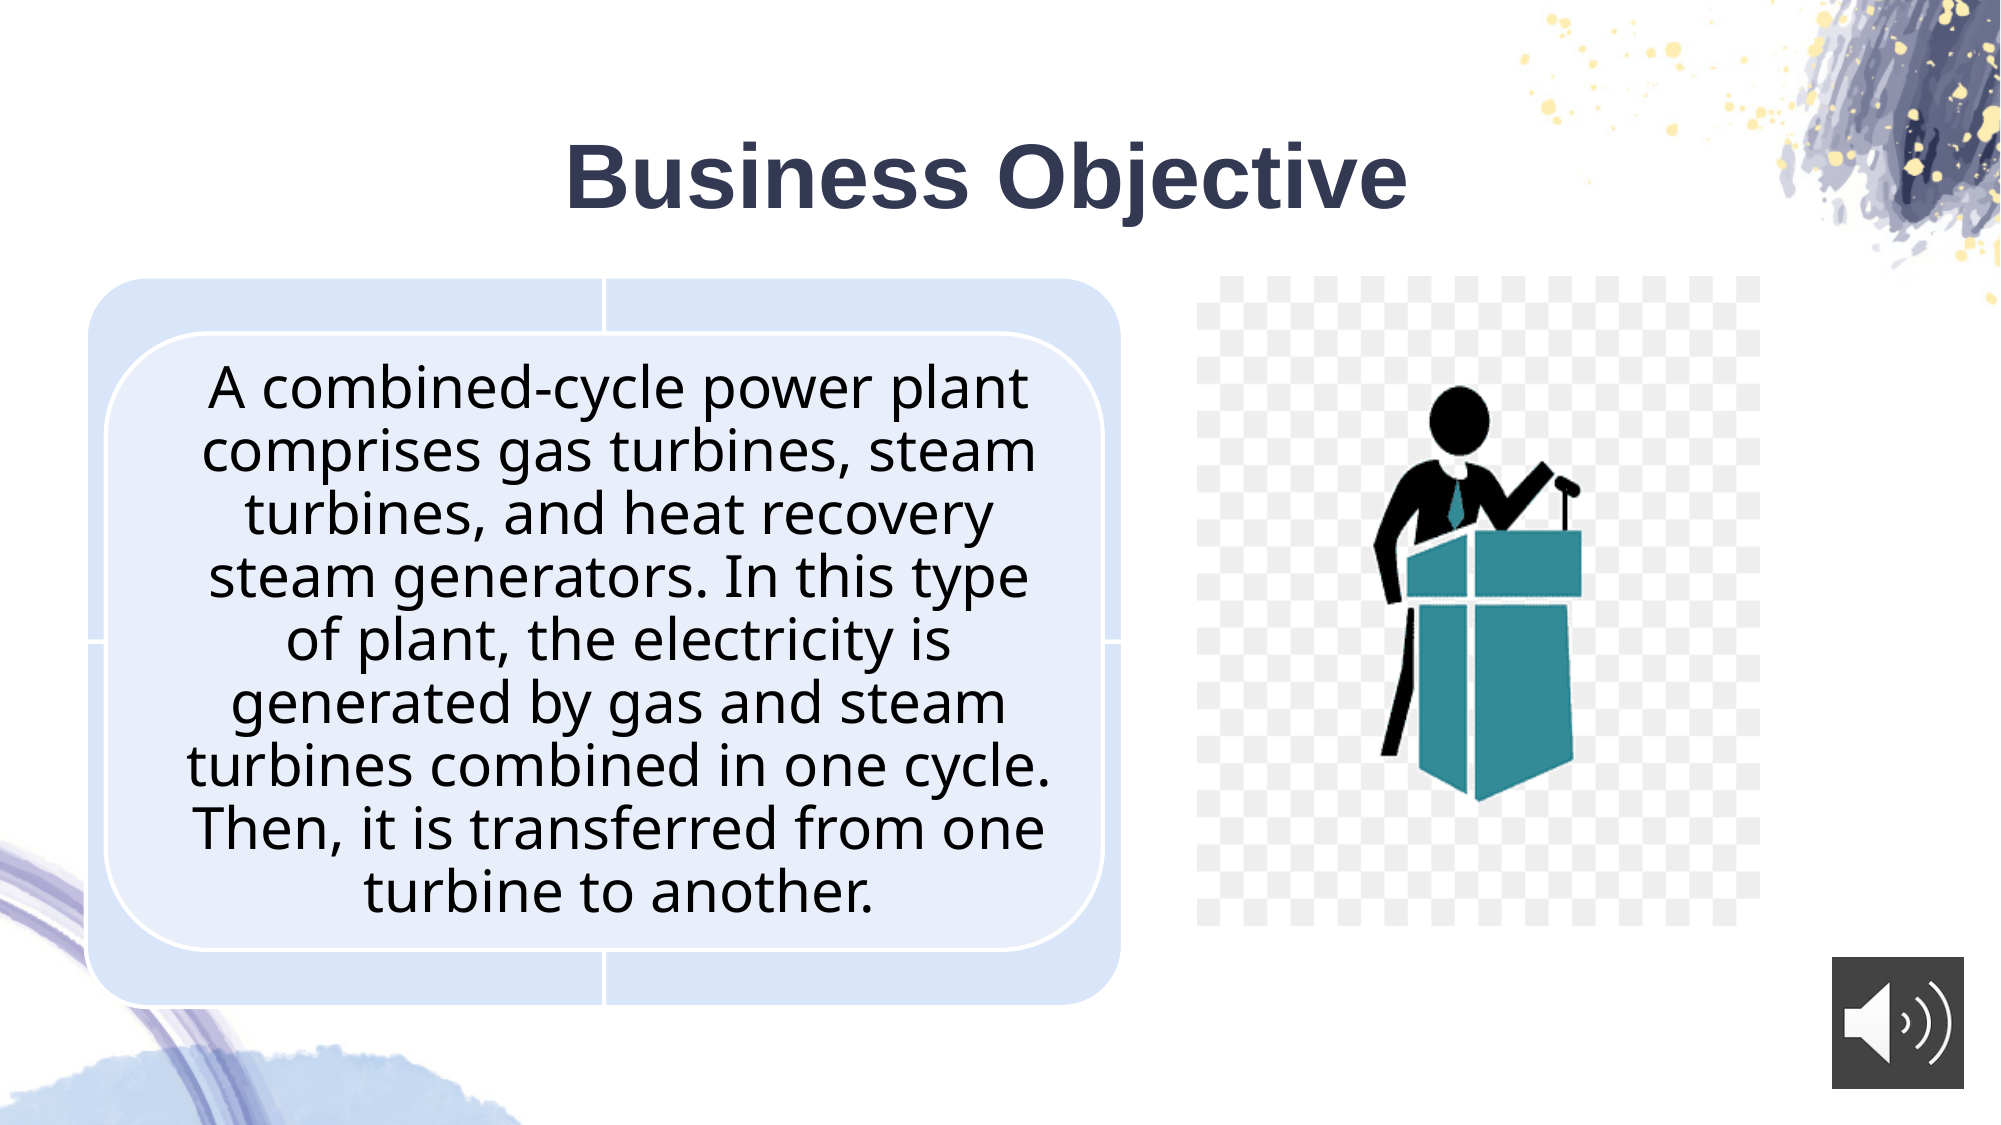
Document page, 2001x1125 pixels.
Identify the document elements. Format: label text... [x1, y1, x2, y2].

title Business Objective [160, 101, 1840, 232]
picture [0, 0, 2001, 1125]
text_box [85, 276, 1123, 1008]
